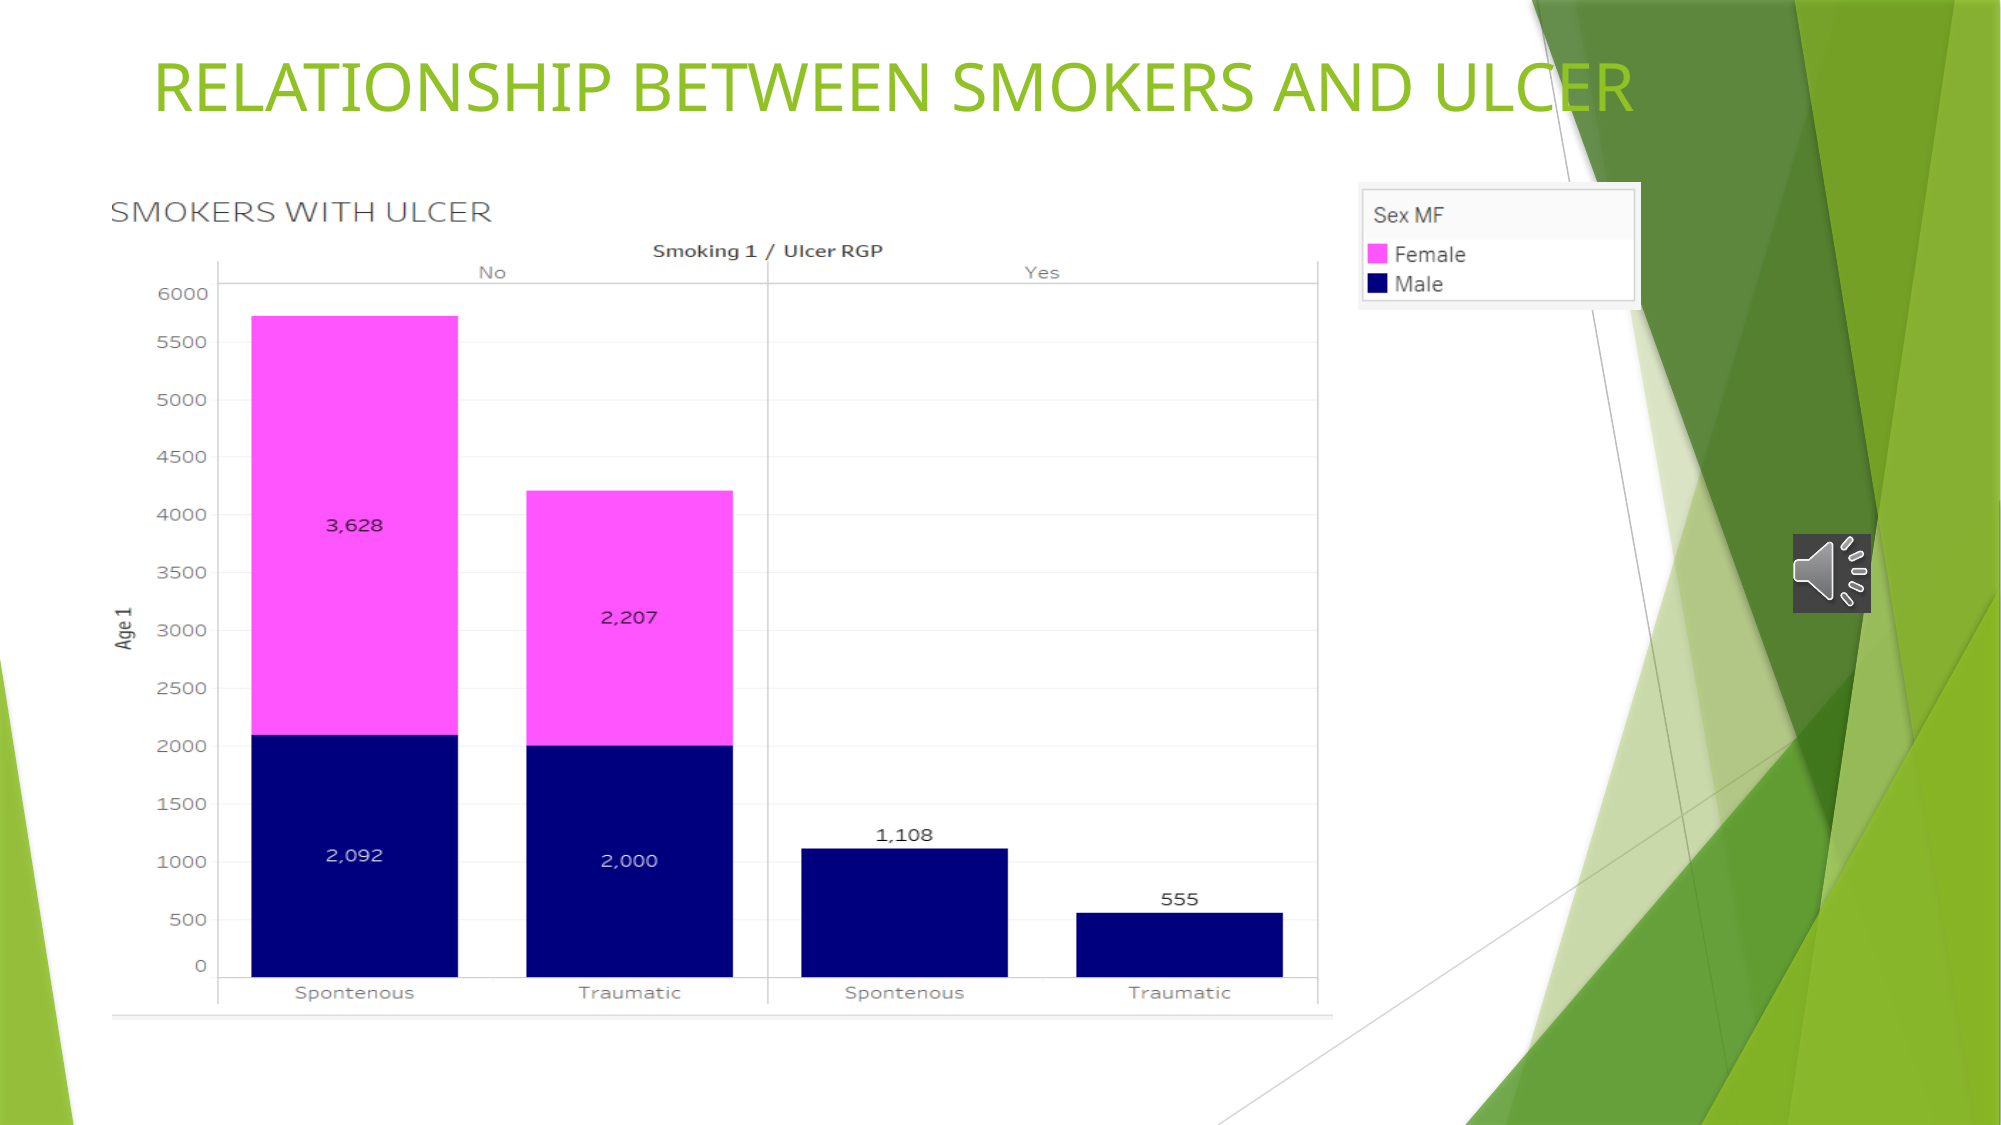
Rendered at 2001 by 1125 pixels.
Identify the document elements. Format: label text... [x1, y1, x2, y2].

title RELATIONSHIP BETWEEN SMOKERS AND ULCER [137, 37, 1793, 183]
picture [1791, 532, 1873, 614]
picture [1357, 181, 1641, 311]
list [111, 181, 1334, 1021]
